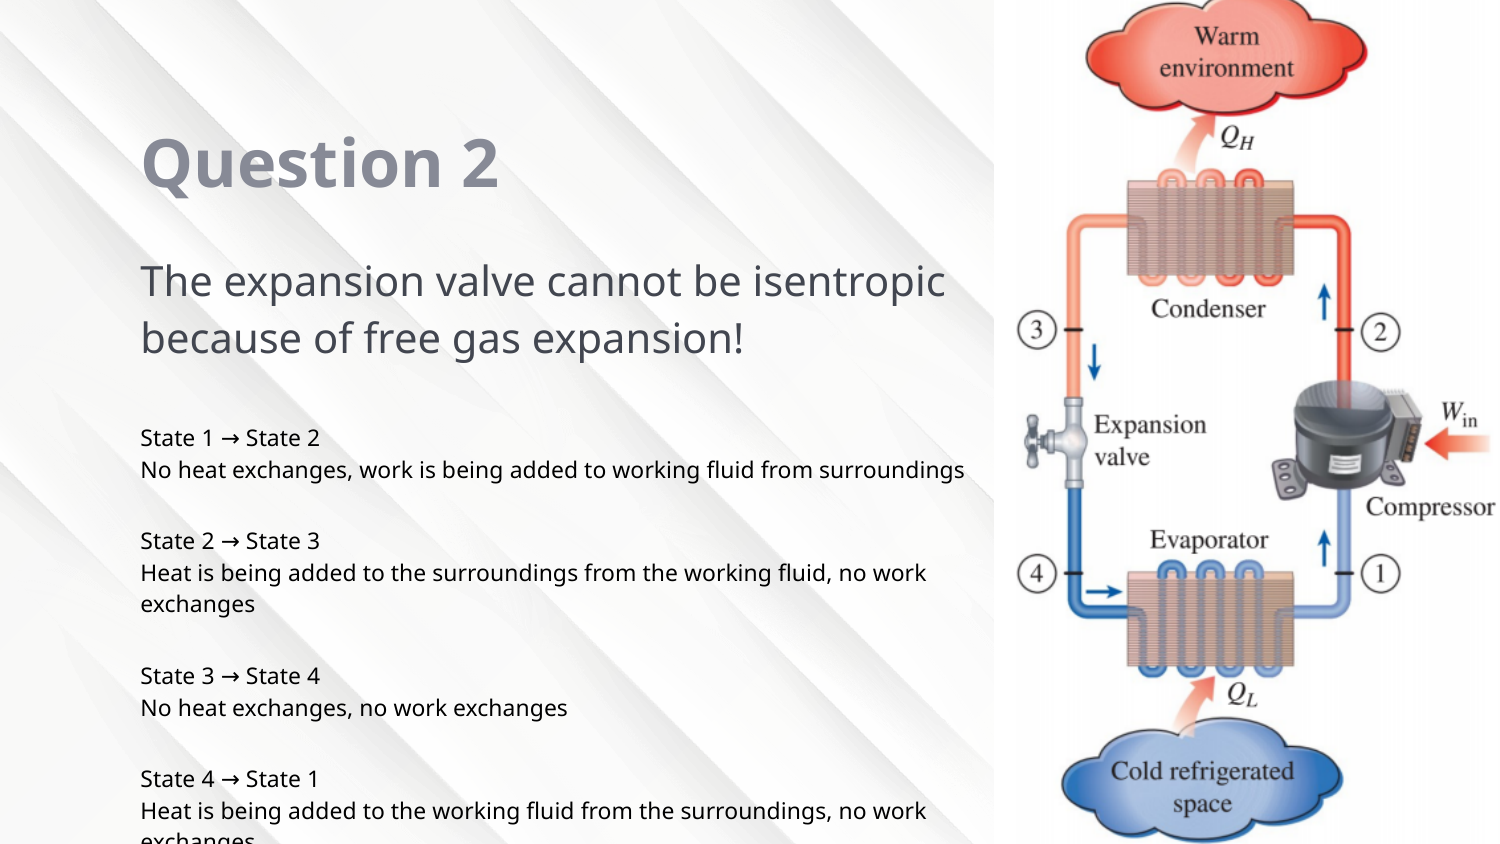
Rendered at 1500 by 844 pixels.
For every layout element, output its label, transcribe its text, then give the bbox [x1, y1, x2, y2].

title Question 2 [140, 137, 989, 203]
list The expansion valve cannot be isentropic because of free gas expansion! State 1 → State 2 No heat exchanges, work is being added to working fluid from surroundings State 2 → State 3 Heat is being added to the surroundings from the working fluid, no work exchanges State 3 → State 4 No heat exchanges, no work exchanges State 4 → State 1 Heat is being added to the working fluid from the surroundings, no work exchanges [140, 247, 975, 786]
picture [0, 0, 1500, 844]
